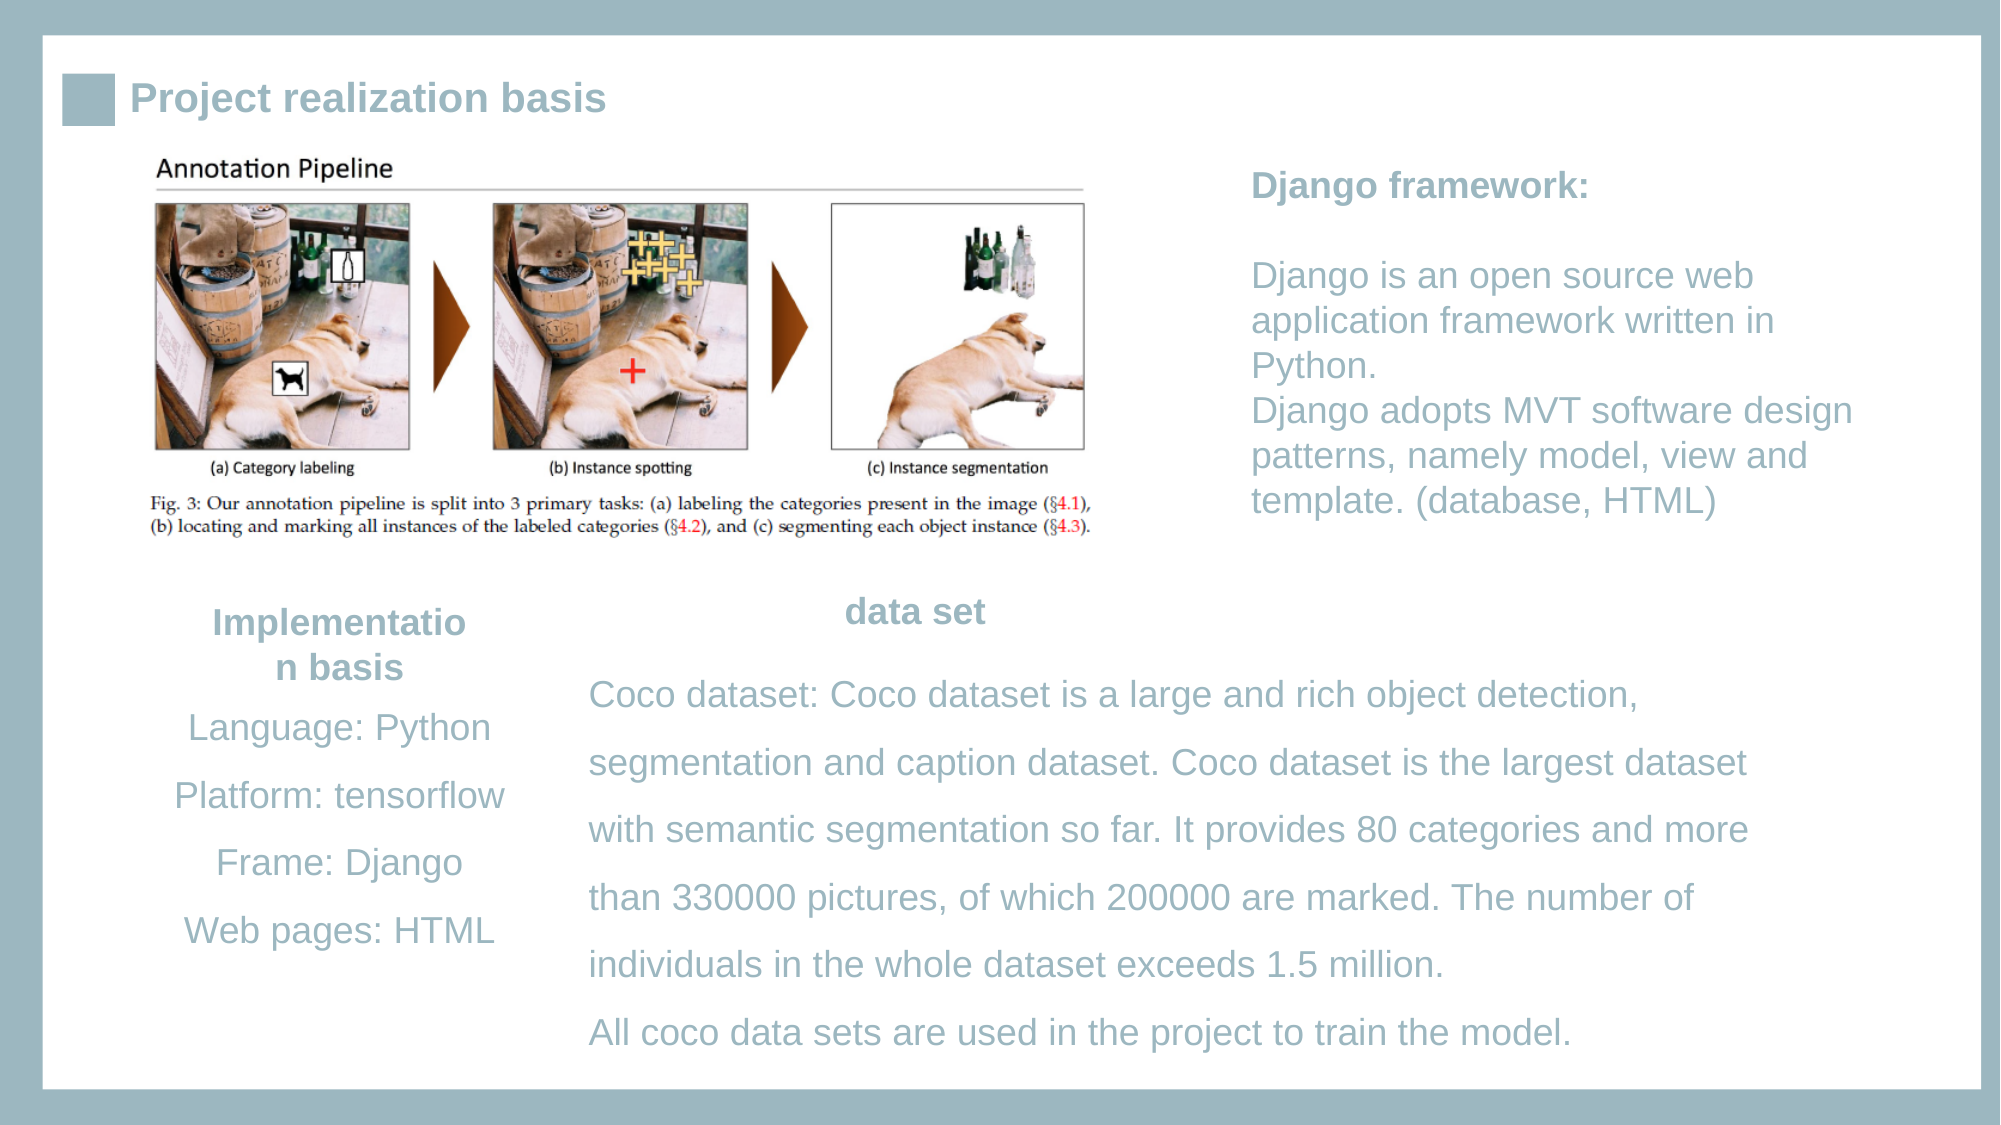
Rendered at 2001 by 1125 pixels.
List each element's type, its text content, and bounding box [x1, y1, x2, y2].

text_box [42, 34, 1982, 1090]
text_box Language: Python Platform: tensorflow Frame: Django Web pages: HTML [144, 673, 535, 958]
text_box Implementation basis [190, 590, 489, 673]
text_box Django framework: Django is an open source web application framework written in Python. Django adopts MVT software design patterns, namely model, view and template. (database, HTML) [1236, 153, 1888, 529]
text_box Coco dataset: Coco dataset is a large and rich object detection, segmentation and caption dataset. Coco dataset is the largest dataset with semantic segmentation so far. It provides 80 categories and more than 330000 pictures, of which 200000 are marked. The number of individuals in the whole dataset exceeds 1.5 million. All coco data sets are used in the project to train the model. [573, 640, 1814, 1060]
text_box data set [766, 579, 1065, 640]
picture [145, 153, 1098, 544]
text_box Project realization basis [114, 63, 694, 129]
text_box [61, 72, 114, 127]
